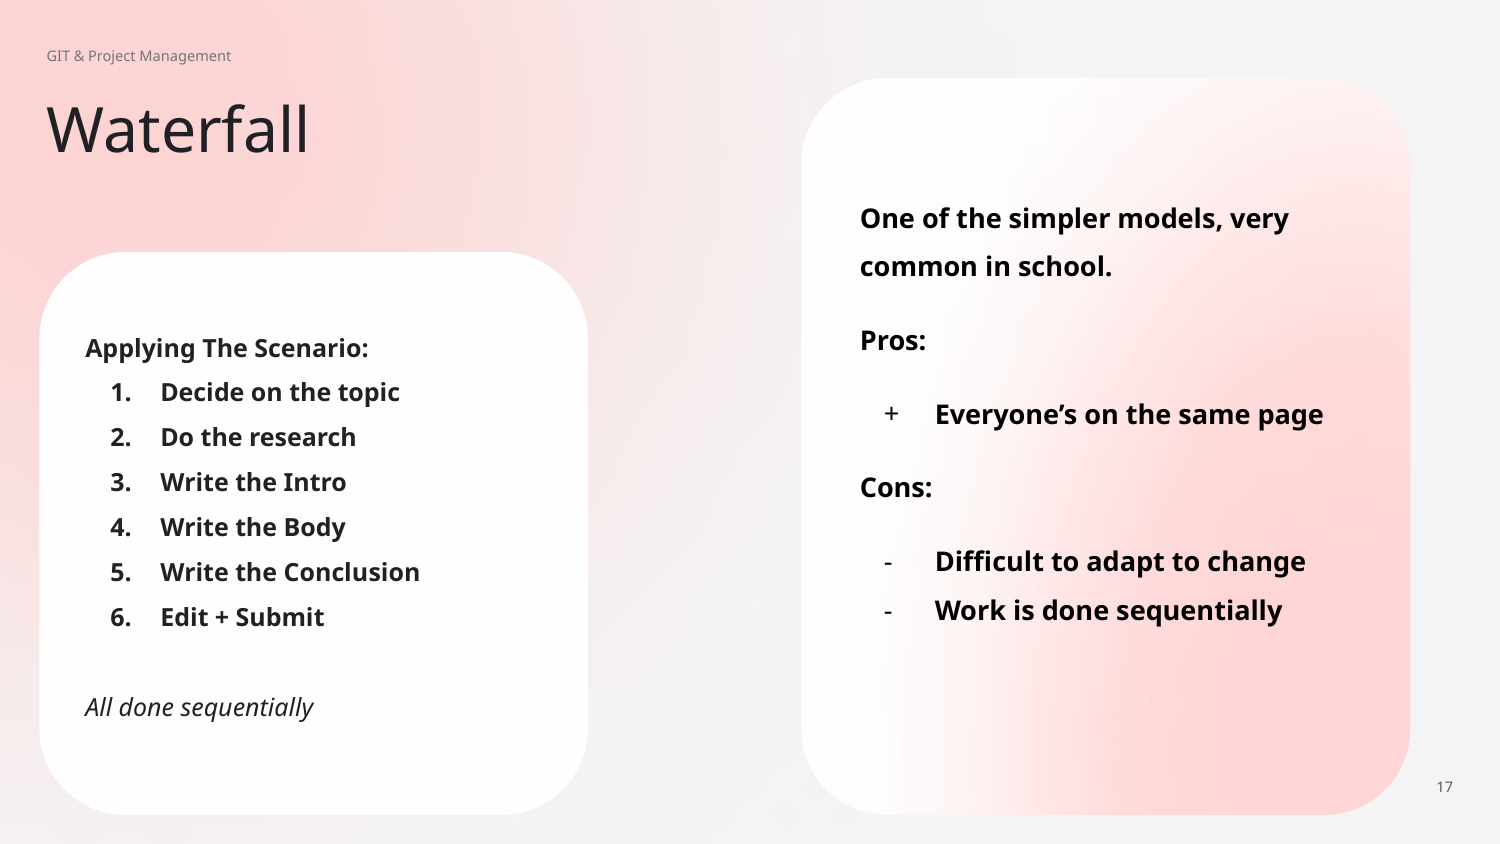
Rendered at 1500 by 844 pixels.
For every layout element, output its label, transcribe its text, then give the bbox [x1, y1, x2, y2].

text_box [39, 251, 588, 816]
picture [0, 0, 1500, 844]
text_box Applying The Scenario: Decide on the topic Do the research Write the Intro Write the Body Write the Conclusion Edit + Submit All done sequentially [70, 302, 557, 643]
subtitle GIT & Project Management [46, 46, 370, 79]
slide_number ‹#› [1415, 765, 1453, 799]
title Waterfall [46, 98, 795, 240]
